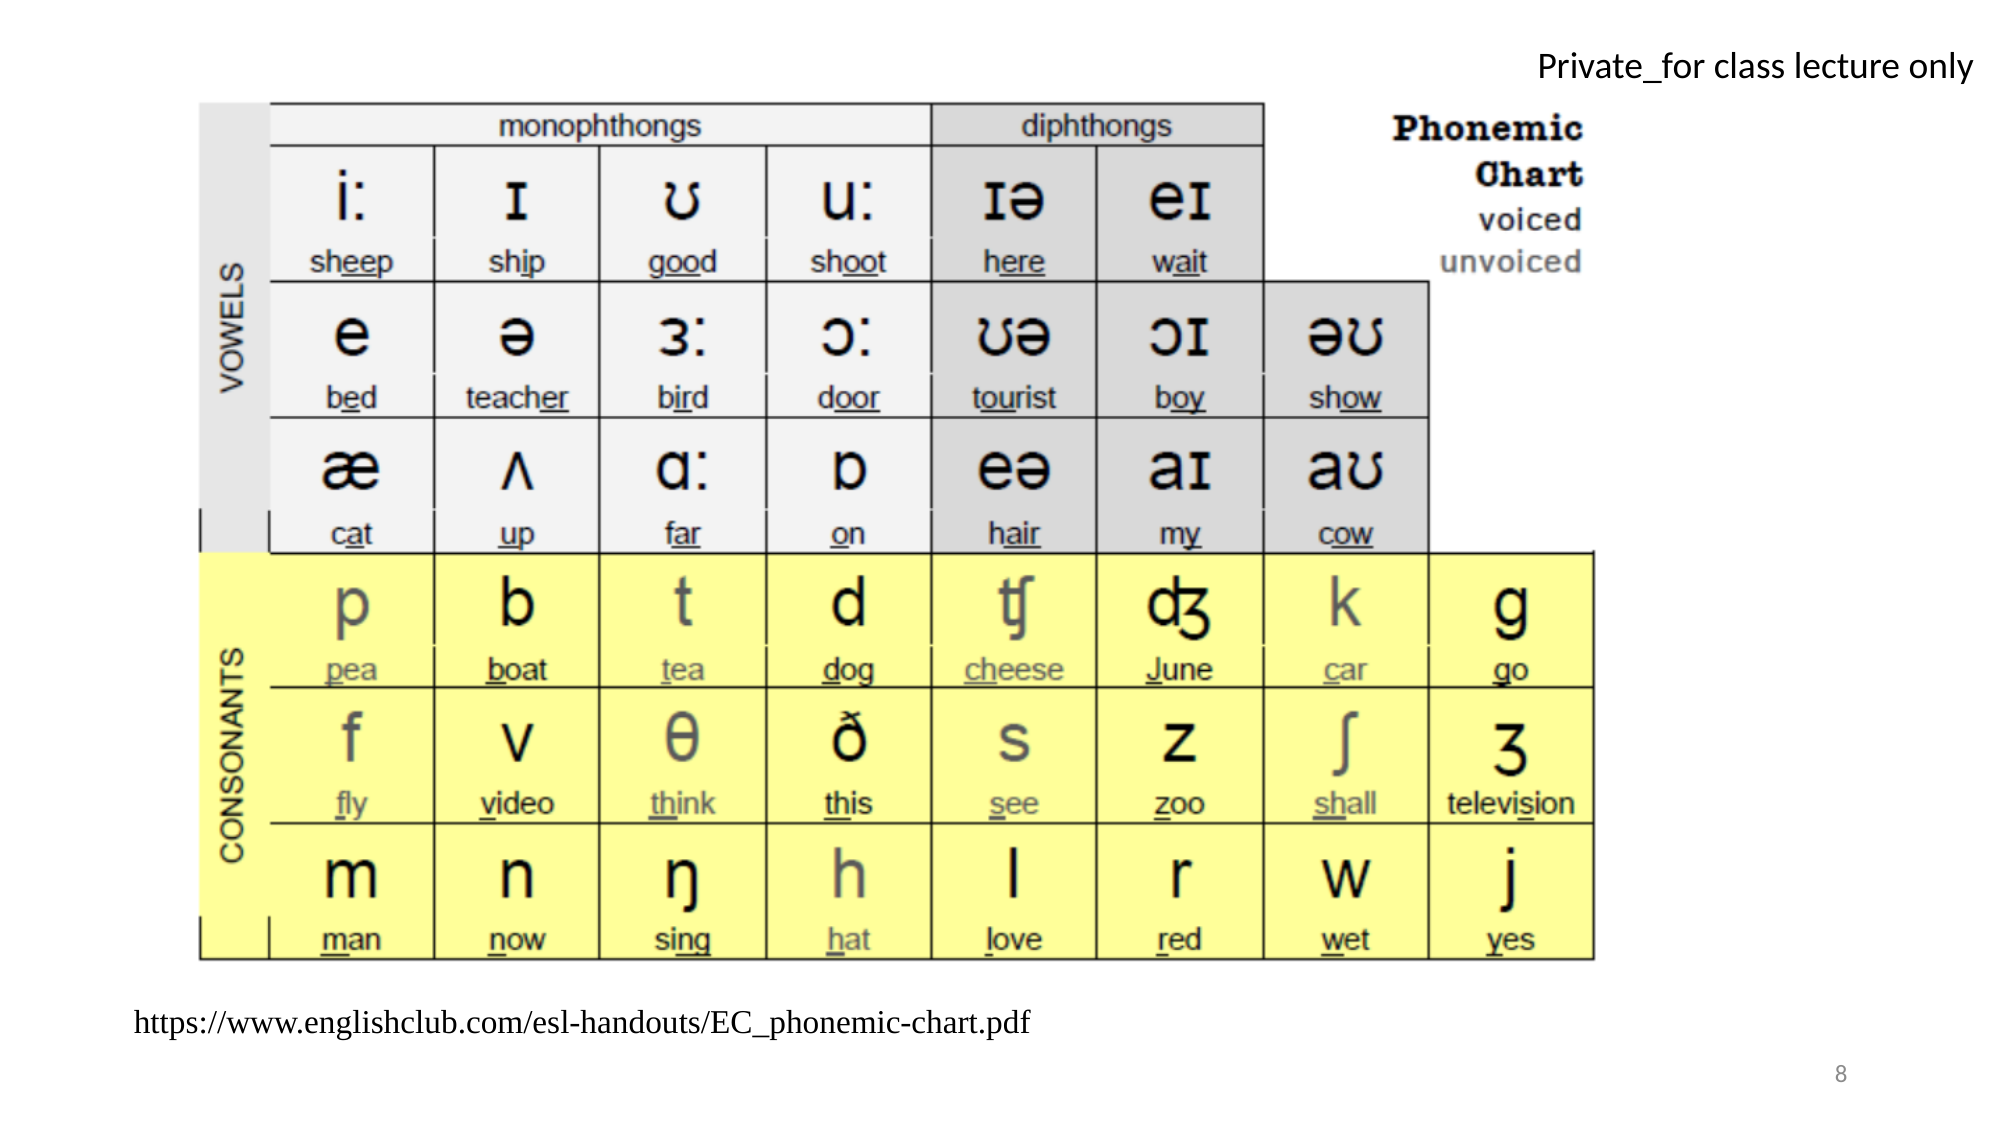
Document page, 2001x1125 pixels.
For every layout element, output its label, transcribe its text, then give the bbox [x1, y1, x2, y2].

picture [182, 86, 1604, 978]
subtitle https://www.englishclub.com/esl-handouts/EC_phonemic-chart.pdf [118, 973, 1922, 1061]
slide_number 8 [1412, 1042, 1863, 1103]
